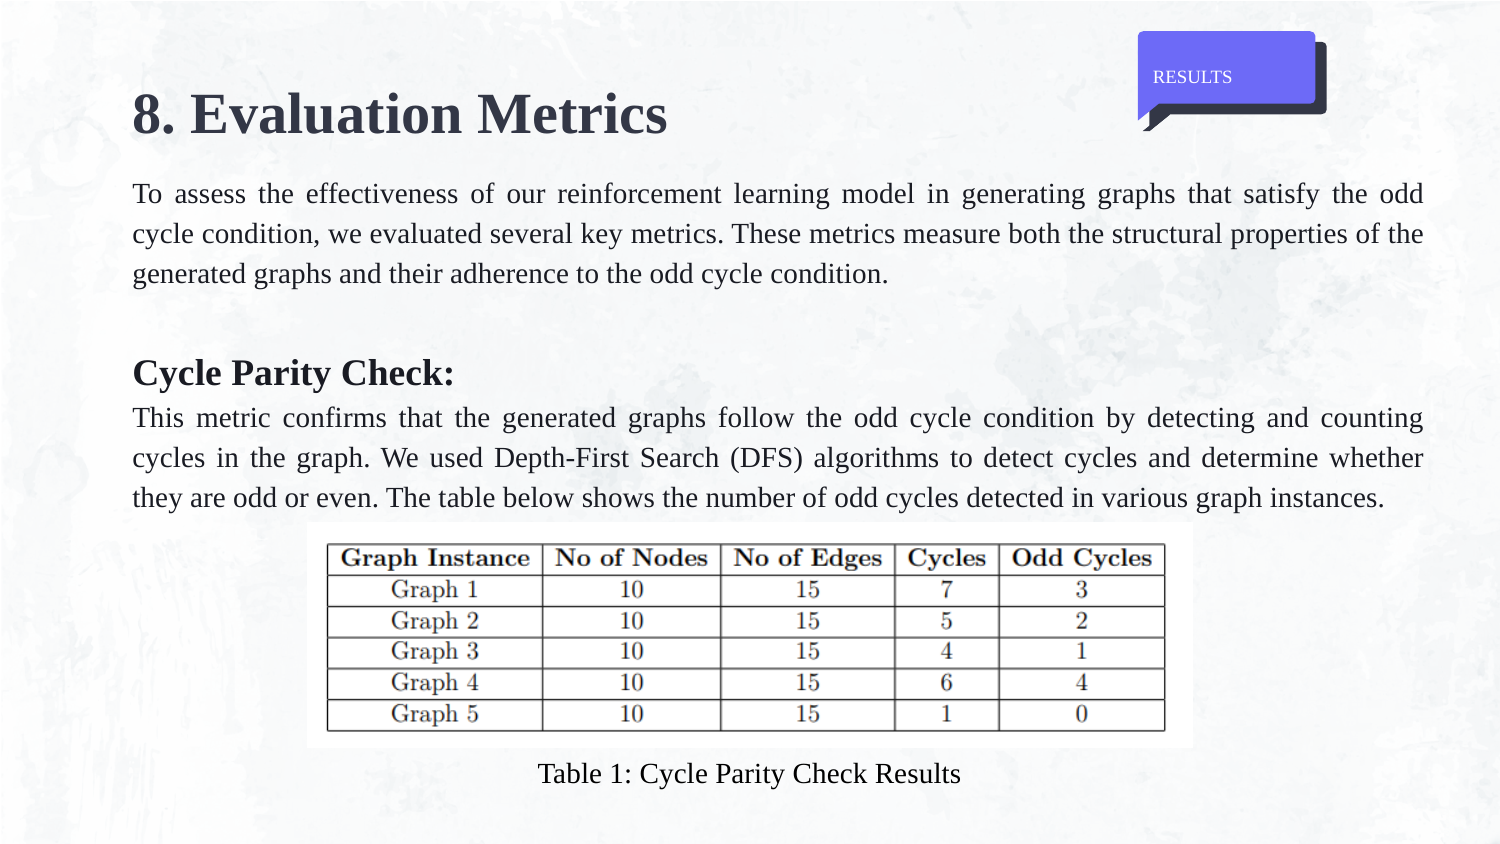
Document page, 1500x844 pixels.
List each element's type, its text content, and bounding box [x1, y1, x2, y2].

title 8. Evaluation Metrics [117, 49, 1383, 153]
list To assess the effectiveness of our reinforcement learning model in generating graphs that satisfy the odd cycle condition, we evaluated several key metrics. These metrics measure both the structural properties of the generated graphs and their adherence to the odd cycle condition. Cycle Parity Check: This metric confirms that the generated graphs follow the odd cycle condition by detecting and counting cycles in the graph. We used Depth-First Search (DFS) algorithms to detect cycles and determine whether they are odd or even. The table below shows the number of odd cycles detected in various graph instances. [117, 153, 1441, 805]
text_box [1137, 30, 1327, 132]
text_box Table 1: Cycle Parity Check Results [522, 757, 978, 797]
picture [2, 2, 1500, 844]
